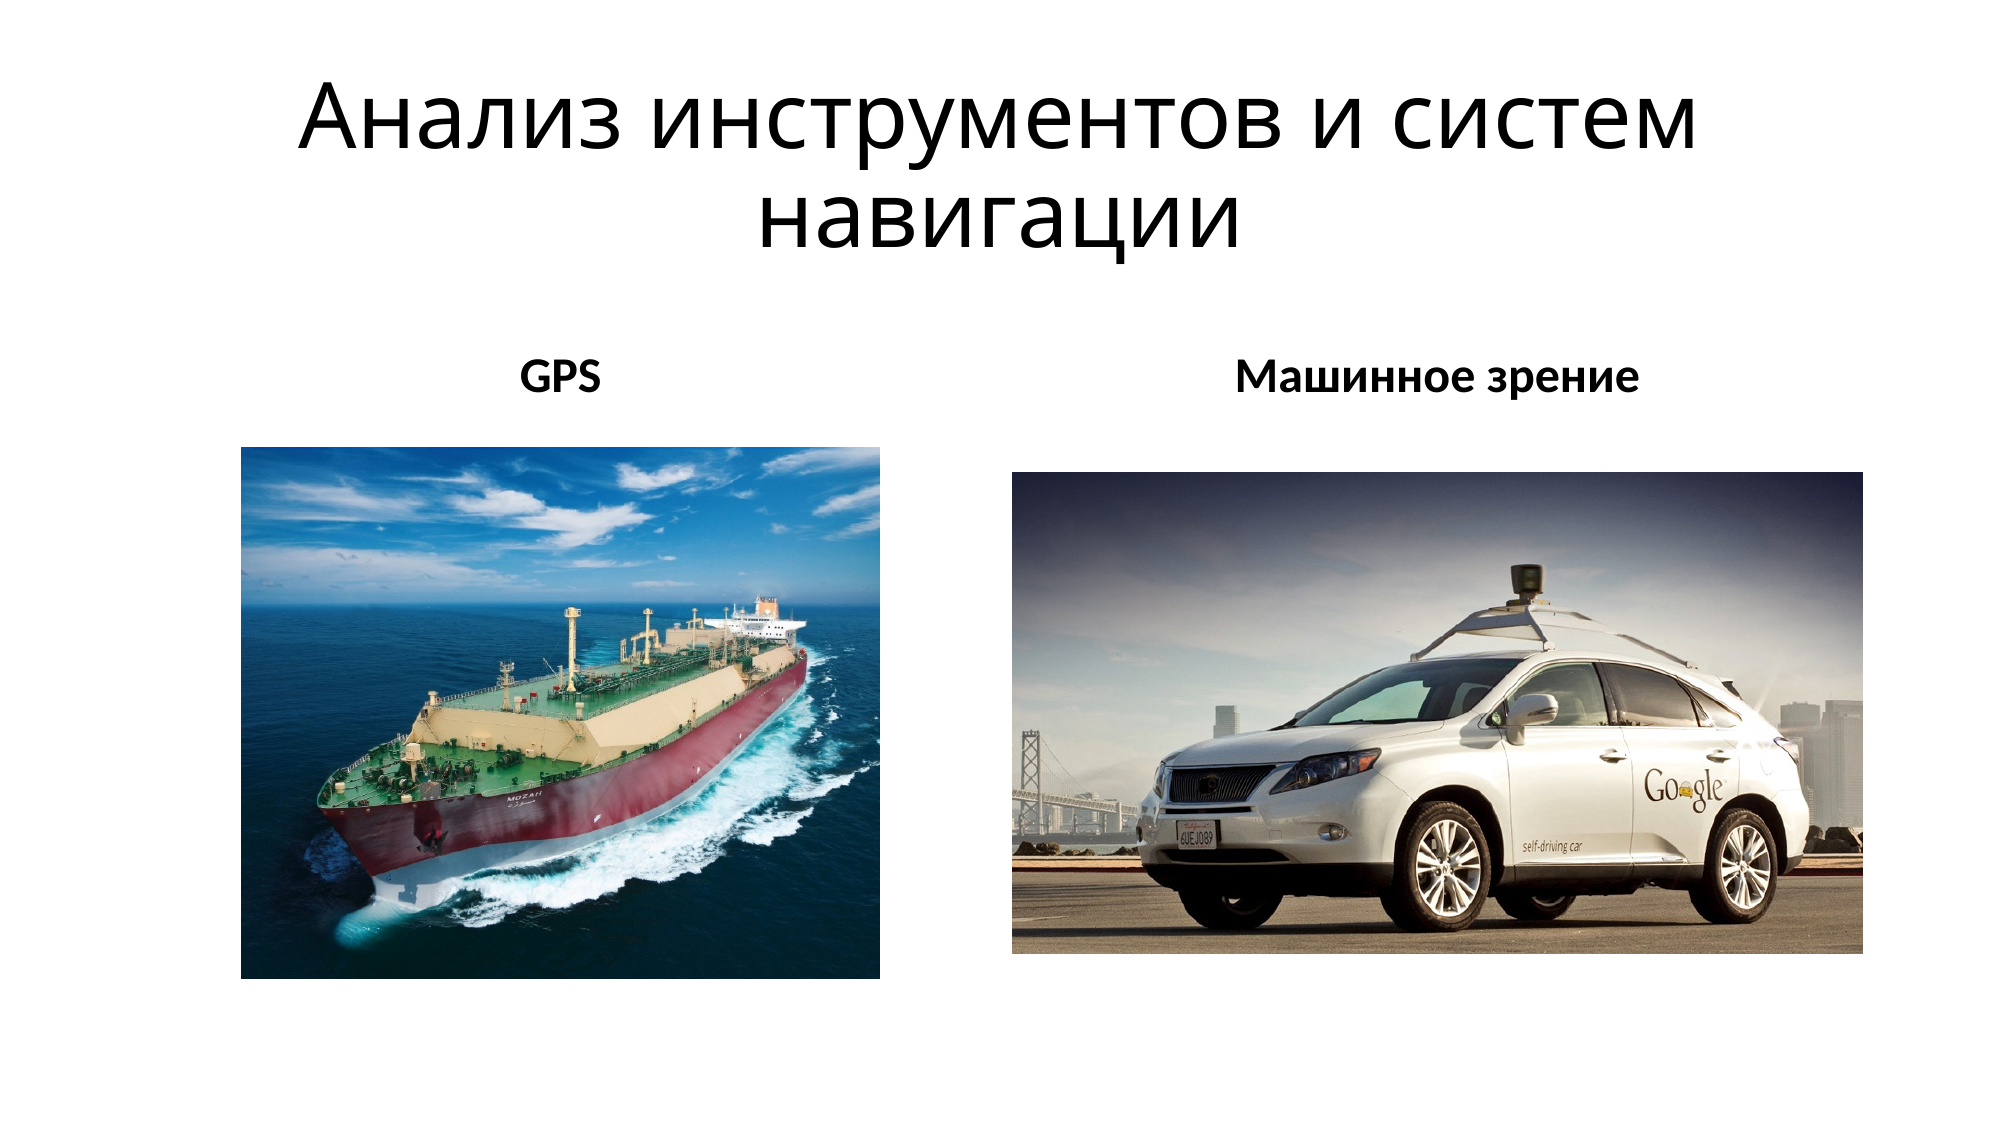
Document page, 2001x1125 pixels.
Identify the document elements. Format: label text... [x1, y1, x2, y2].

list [241, 447, 880, 979]
title Анализ инструментов и систем навигации [137, 59, 1863, 278]
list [1012, 472, 1863, 954]
list GPS [137, 275, 984, 411]
list Машинное зрение [1012, 275, 1863, 411]
